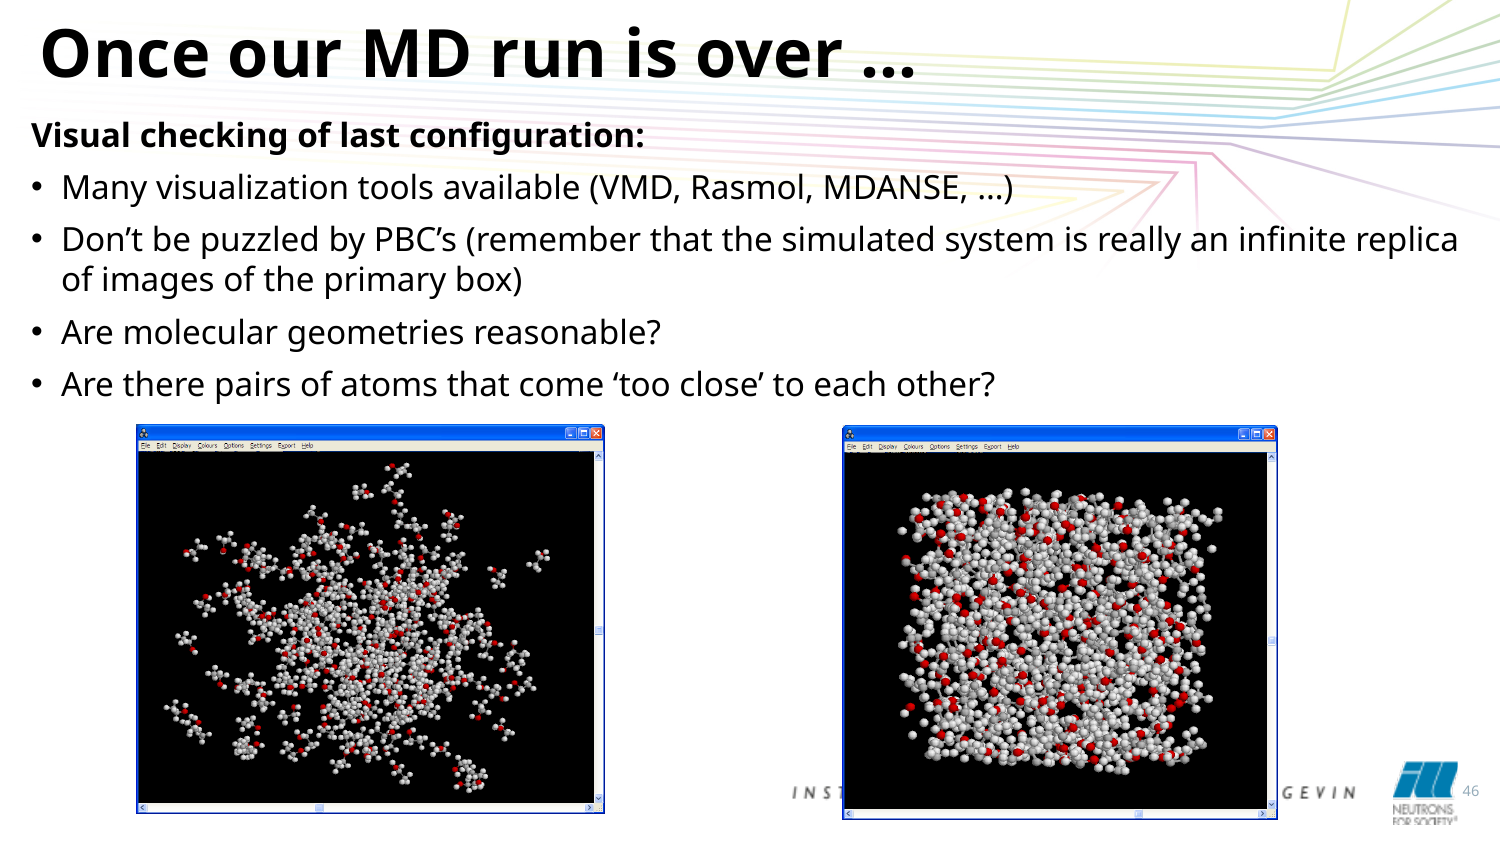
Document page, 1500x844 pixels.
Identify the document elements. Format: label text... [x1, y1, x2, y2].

text_box Visual checking of last configuration: Many visualization tools available (VMD, Rasmol, MDANSE, …) Don’t be puzzled by PBC’s (remember that the simulated system is really an infinite replica of images of the primary box) Are molecular geometries reasonable? Are there pairs of atoms that come ‘too close’ to each other? [16, 106, 1500, 411]
picture [0, 0, 1500, 844]
list Once our MD run is over … [25, 3, 1457, 94]
